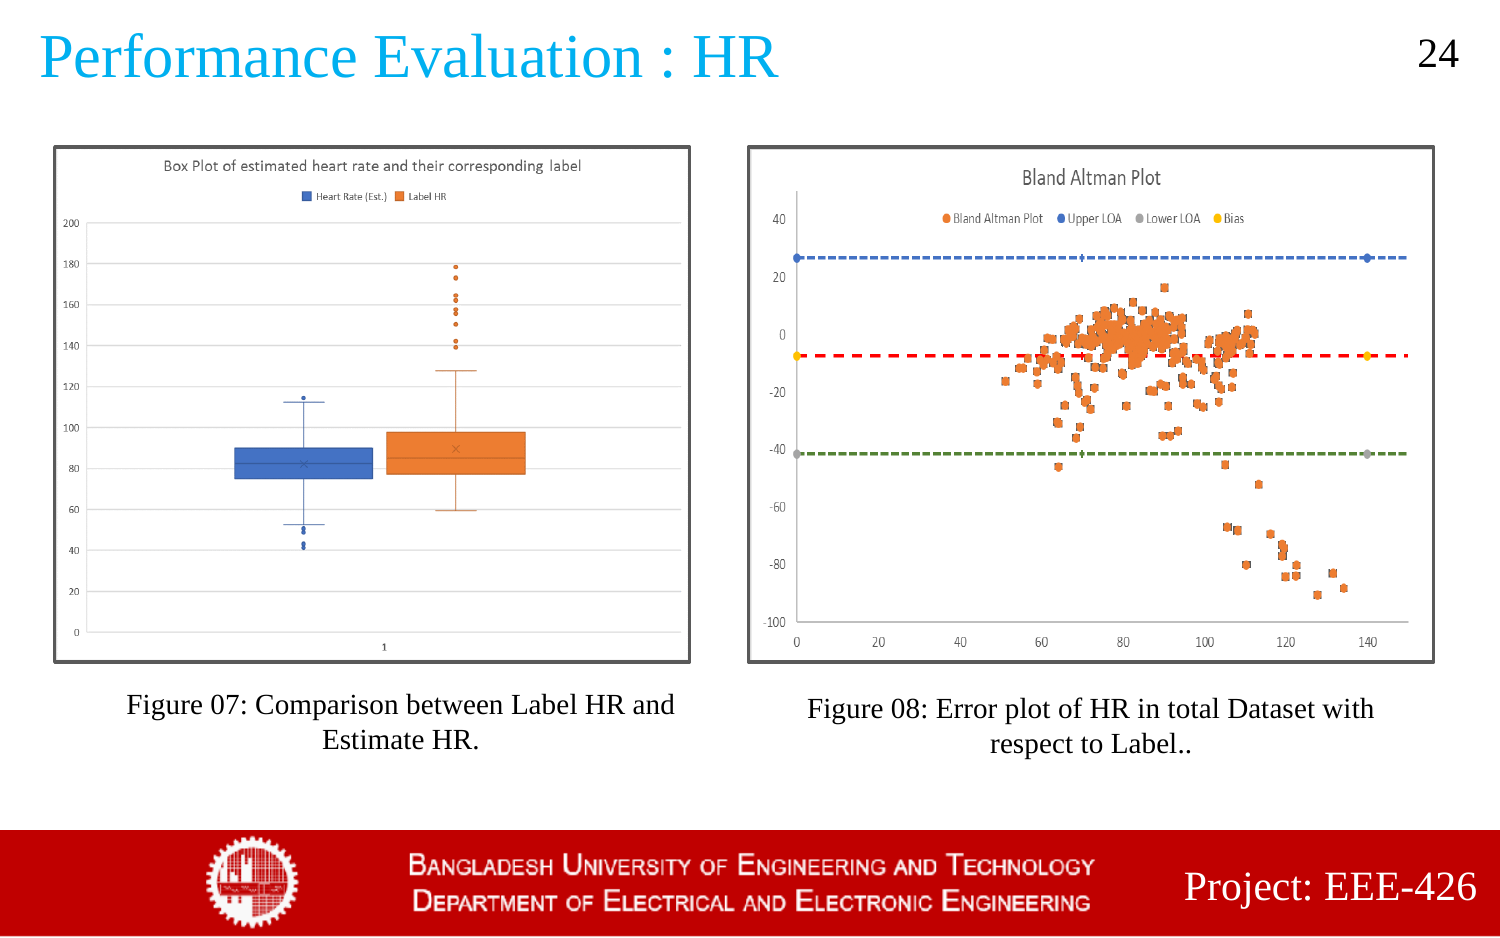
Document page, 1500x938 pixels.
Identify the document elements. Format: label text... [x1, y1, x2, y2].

text_box 24 [1402, 18, 1497, 84]
picture [749, 148, 1433, 661]
text_box Figure 07: Comparison between Label HR and Estimate HR. [93, 670, 709, 770]
picture [0, 830, 1500, 938]
picture [55, 148, 689, 661]
text_box Performance Evaluation : HR [24, 0, 1071, 105]
text_box Figure 08: Error plot of HR in total Dataset with respect to Label.. [784, 674, 1399, 775]
